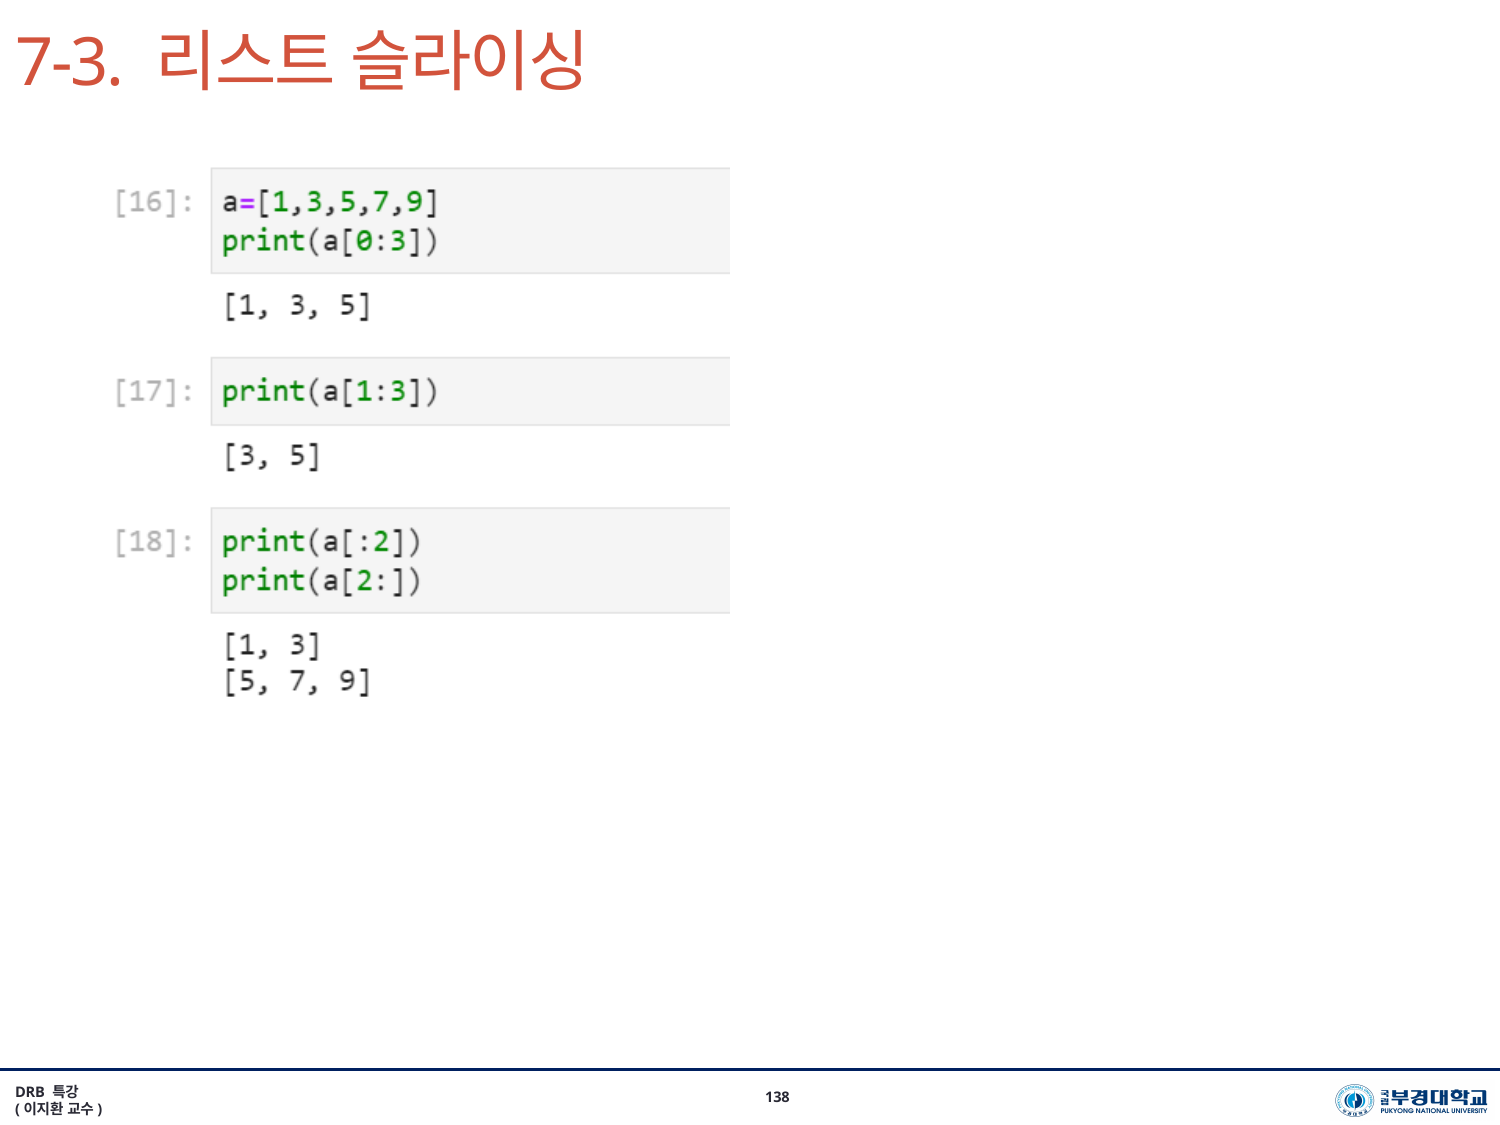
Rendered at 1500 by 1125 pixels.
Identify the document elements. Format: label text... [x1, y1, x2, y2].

picture [74, 149, 730, 722]
title 7-3. 리스트 슬라이싱 [0, 1, 1500, 116]
picture [1330, 1079, 1495, 1121]
slide_number DRB 특강 (이지환 교수) [0, 1082, 303, 1118]
